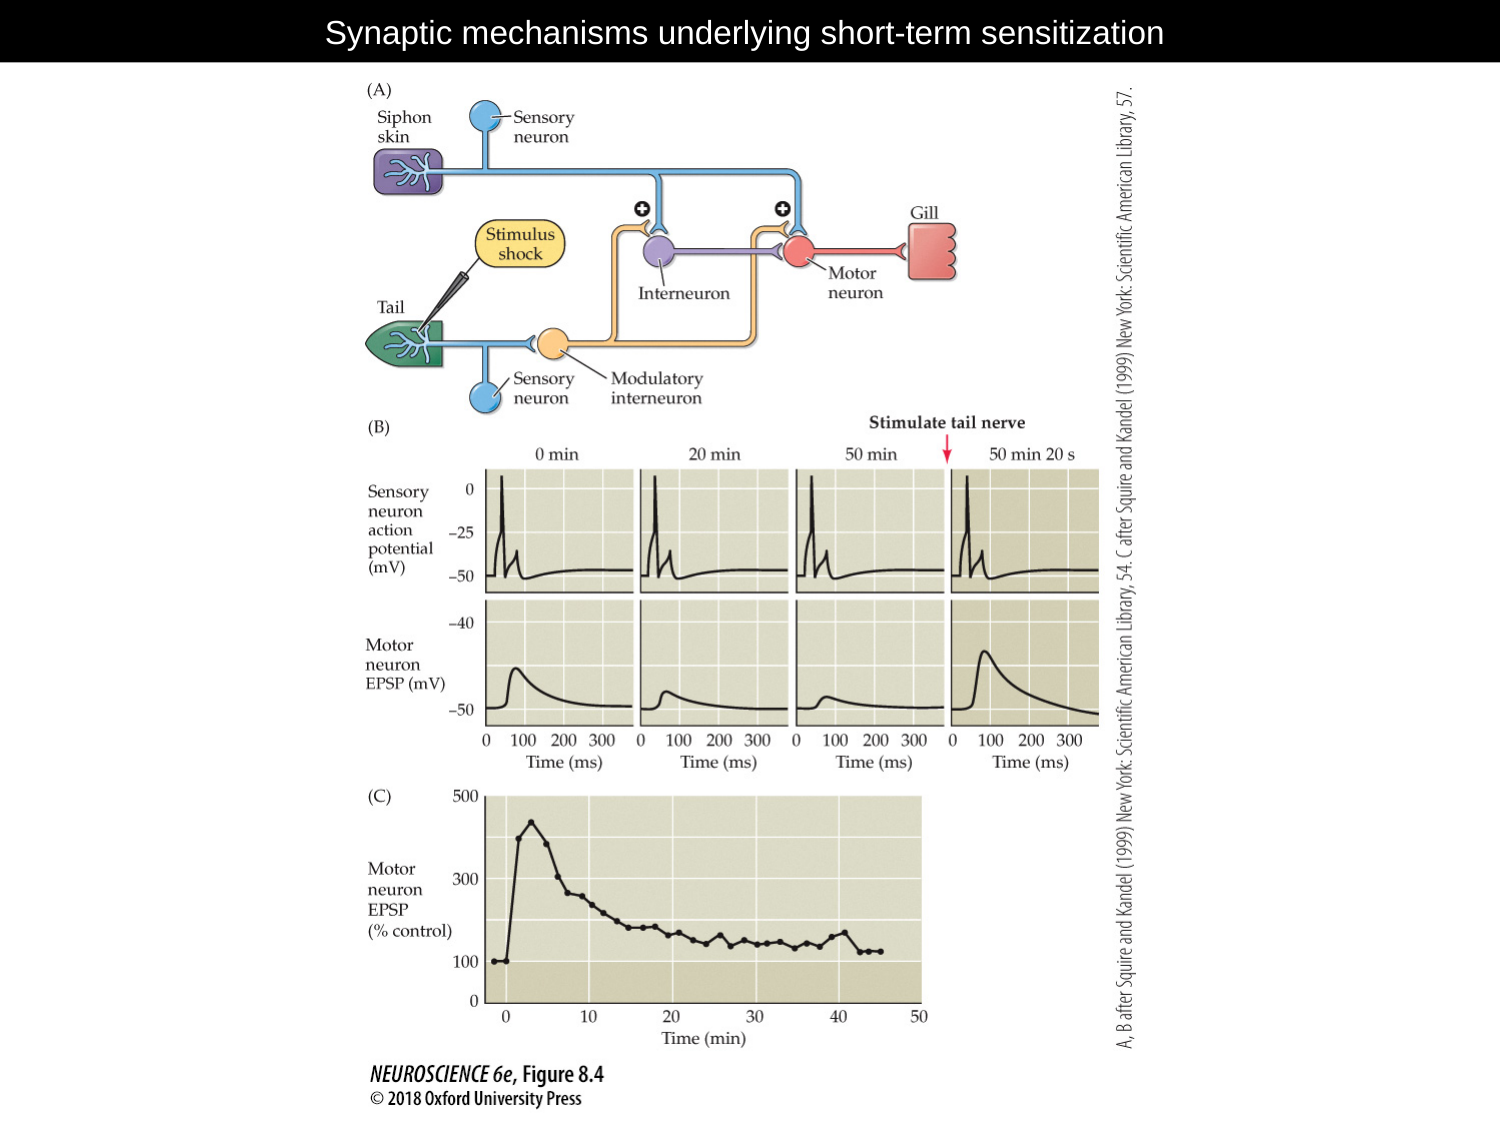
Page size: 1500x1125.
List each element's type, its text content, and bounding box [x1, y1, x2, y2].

picture [360, 74, 1140, 1113]
title Synaptic mechanisms underlying short-term sensitization [0, 0, 1500, 63]
